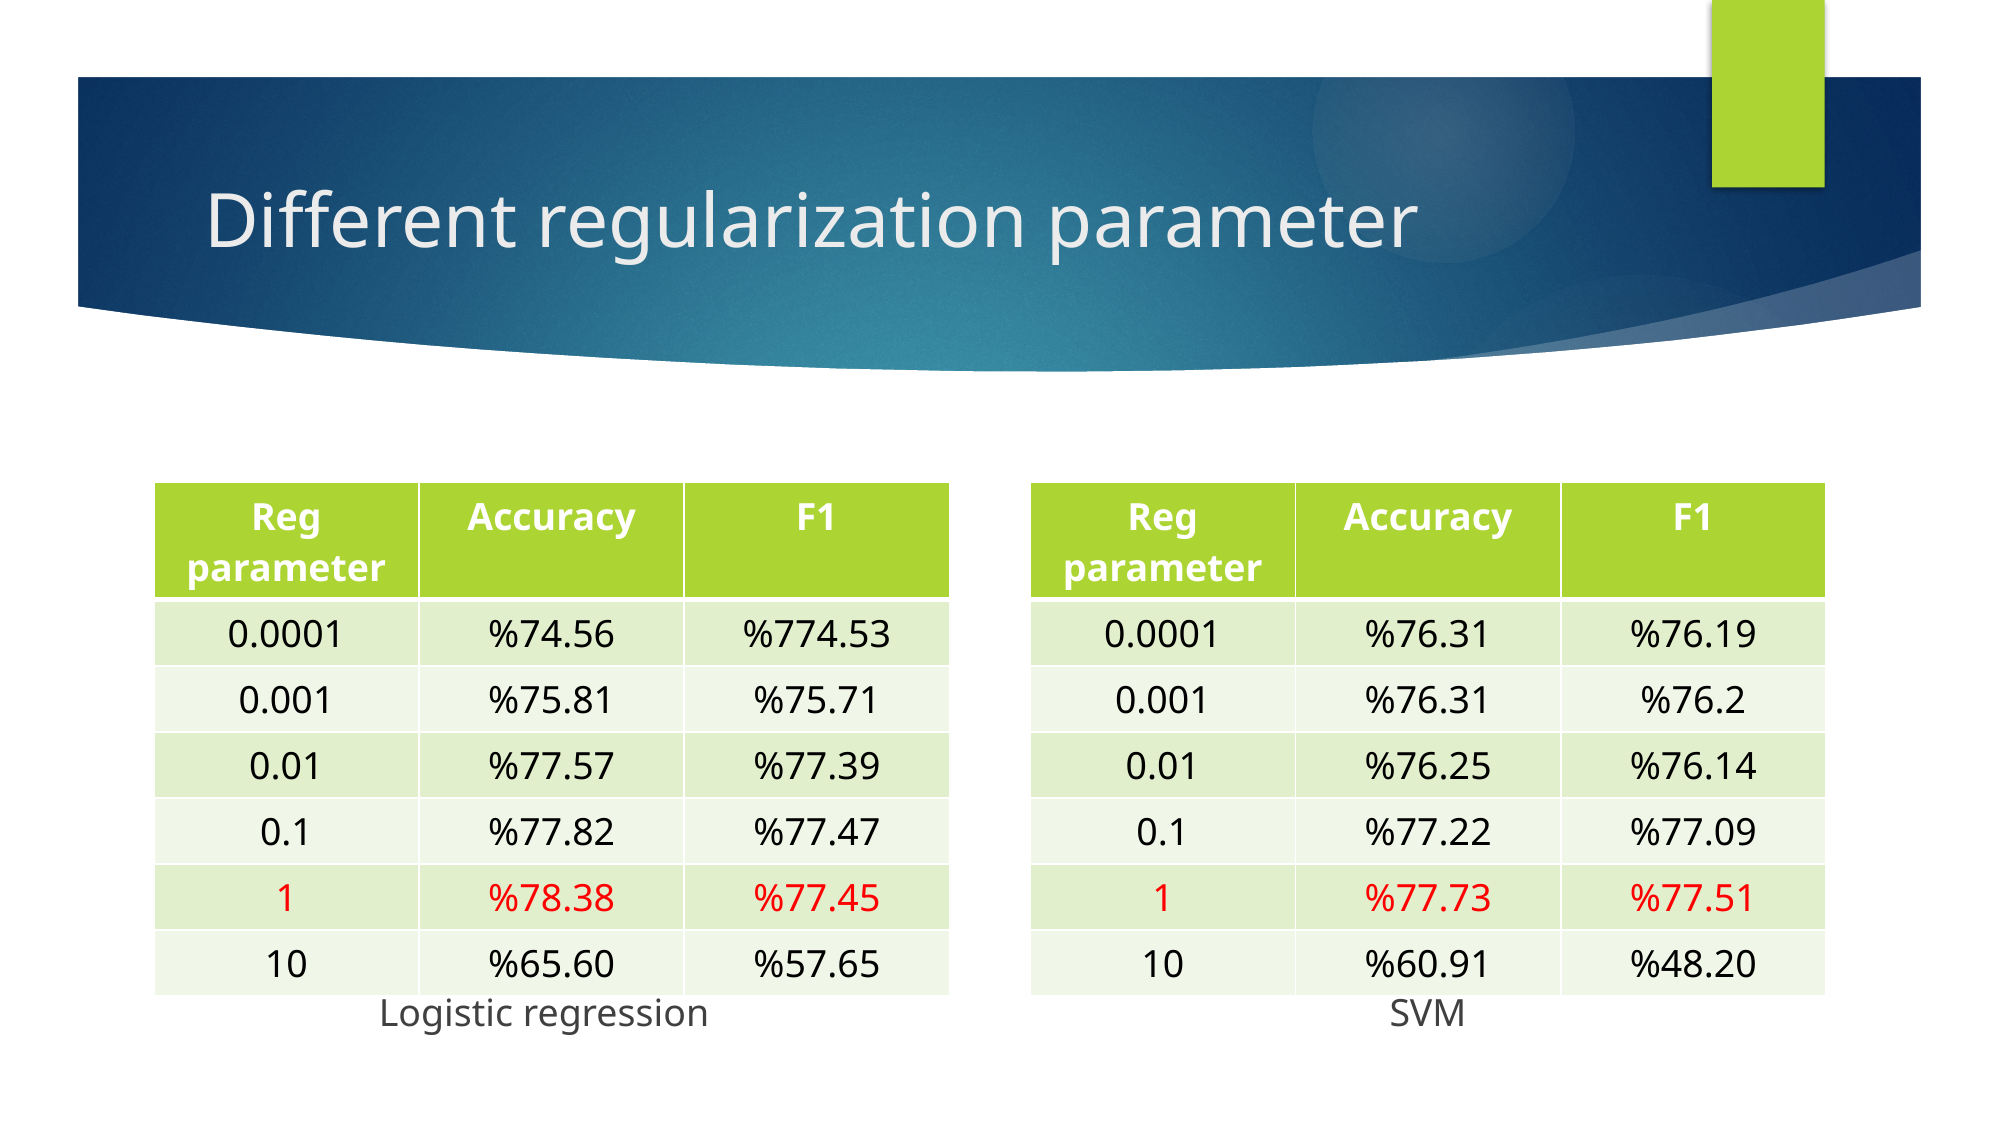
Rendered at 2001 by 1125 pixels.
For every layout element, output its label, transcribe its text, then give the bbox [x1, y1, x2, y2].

table_cell %78.38 [420, 865, 683, 929]
table_cell 10 [155, 931, 418, 995]
table_cell 0.0001 [1031, 602, 1295, 665]
text_box SVM [1240, 978, 1617, 1046]
table_cell 0.001 [155, 667, 418, 731]
table_cell %75.71 [685, 667, 949, 731]
table_cell 1 [155, 865, 418, 929]
table_cell %77.73 [1296, 865, 1560, 929]
table_cell %76.31 [1296, 667, 1560, 731]
table_cell 0.01 [1031, 733, 1295, 797]
table_cell %74.56 [420, 602, 683, 665]
table_cell 10 [1031, 931, 1295, 995]
table_cell %77.82 [420, 799, 683, 863]
table_cell %57.65 [685, 931, 949, 995]
table_cell %77.47 [685, 799, 949, 863]
table_cell 0.1 [1031, 799, 1295, 863]
table_cell %76.19 [1562, 602, 1825, 665]
table_cell %76.31 [1296, 602, 1560, 665]
table_header Reg parameter [1031, 483, 1295, 597]
table_header Accuracy [1296, 483, 1560, 597]
table_cell 0.001 [1031, 667, 1295, 731]
table_cell 1 [1031, 865, 1295, 929]
table_cell %75.81 [420, 667, 683, 731]
table_header F1 [1562, 483, 1825, 597]
table_cell %77.09 [1562, 799, 1825, 863]
table_cell %65.60 [420, 931, 683, 978]
table_cell %77.51 [1562, 865, 1825, 929]
table_header Accuracy [420, 483, 683, 597]
text_box Logistic regression [363, 978, 740, 1046]
table_cell %76.25 [1296, 733, 1560, 797]
table_cell 0.1 [155, 799, 418, 863]
table_cell %77.45 [685, 865, 949, 929]
table_cell %76.14 [1562, 733, 1825, 797]
table_cell %774.53 [685, 602, 949, 665]
table_cell %77.57 [420, 733, 683, 797]
table_cell %77.22 [1296, 799, 1560, 863]
table_cell %48.20 [1562, 931, 1825, 995]
table_cell %60.91 [1296, 931, 1560, 978]
table_header F1 [685, 483, 949, 597]
table_cell 0.0001 [155, 602, 418, 665]
table_cell 0.01 [155, 733, 418, 797]
table_cell %76.2 [1562, 667, 1825, 731]
table_cell %77.39 [685, 733, 949, 797]
title Different regularization parameter [189, 159, 1627, 276]
table_header Reg parameter [155, 483, 418, 597]
